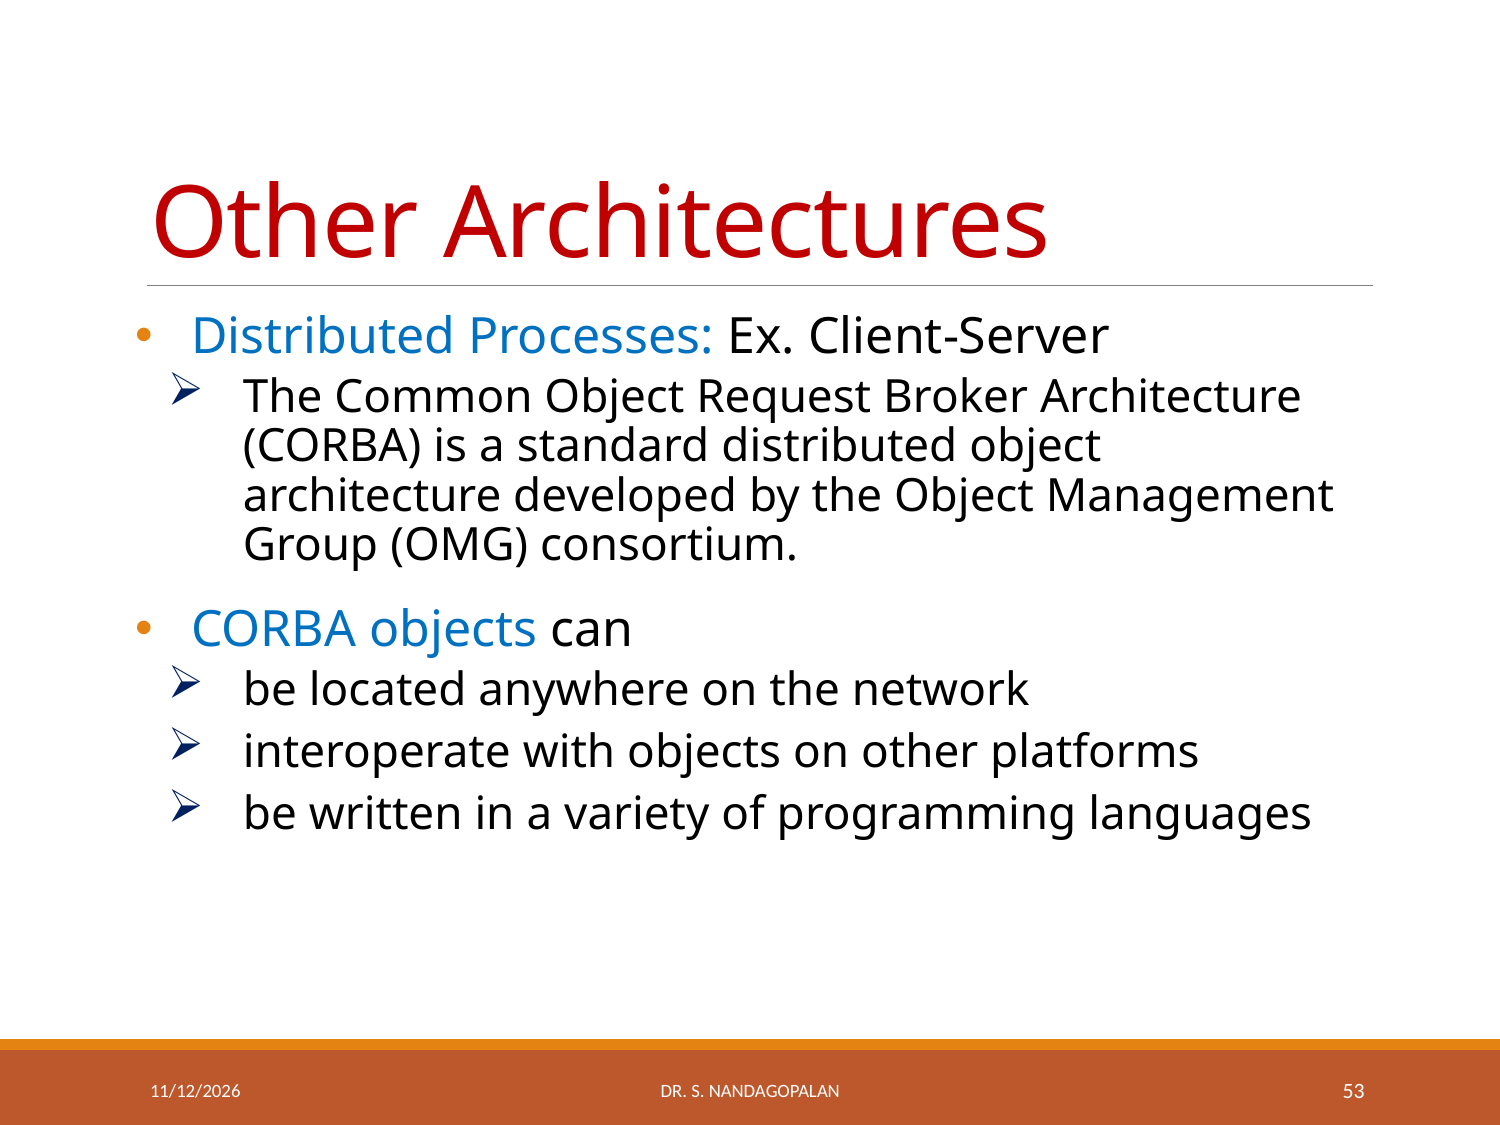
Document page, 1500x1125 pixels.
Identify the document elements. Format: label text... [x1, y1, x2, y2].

title Other Architectures [135, 47, 1373, 285]
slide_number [135, 1059, 440, 1120]
list Distributed Processes: Ex. Client-Server The Common Object Request Broker Architecture (CORBA) is a standard distributed object architecture developed by the Object Management Group (OMG) consortium. CORBA objects can be located anywhere on the network interoperate with objects on other platforms be written in a variety of programming languages [135, 302, 1373, 963]
footer Dr. S. Nandagopalan [453, 1059, 1047, 1120]
slide_number 53 [1218, 1059, 1380, 1120]
